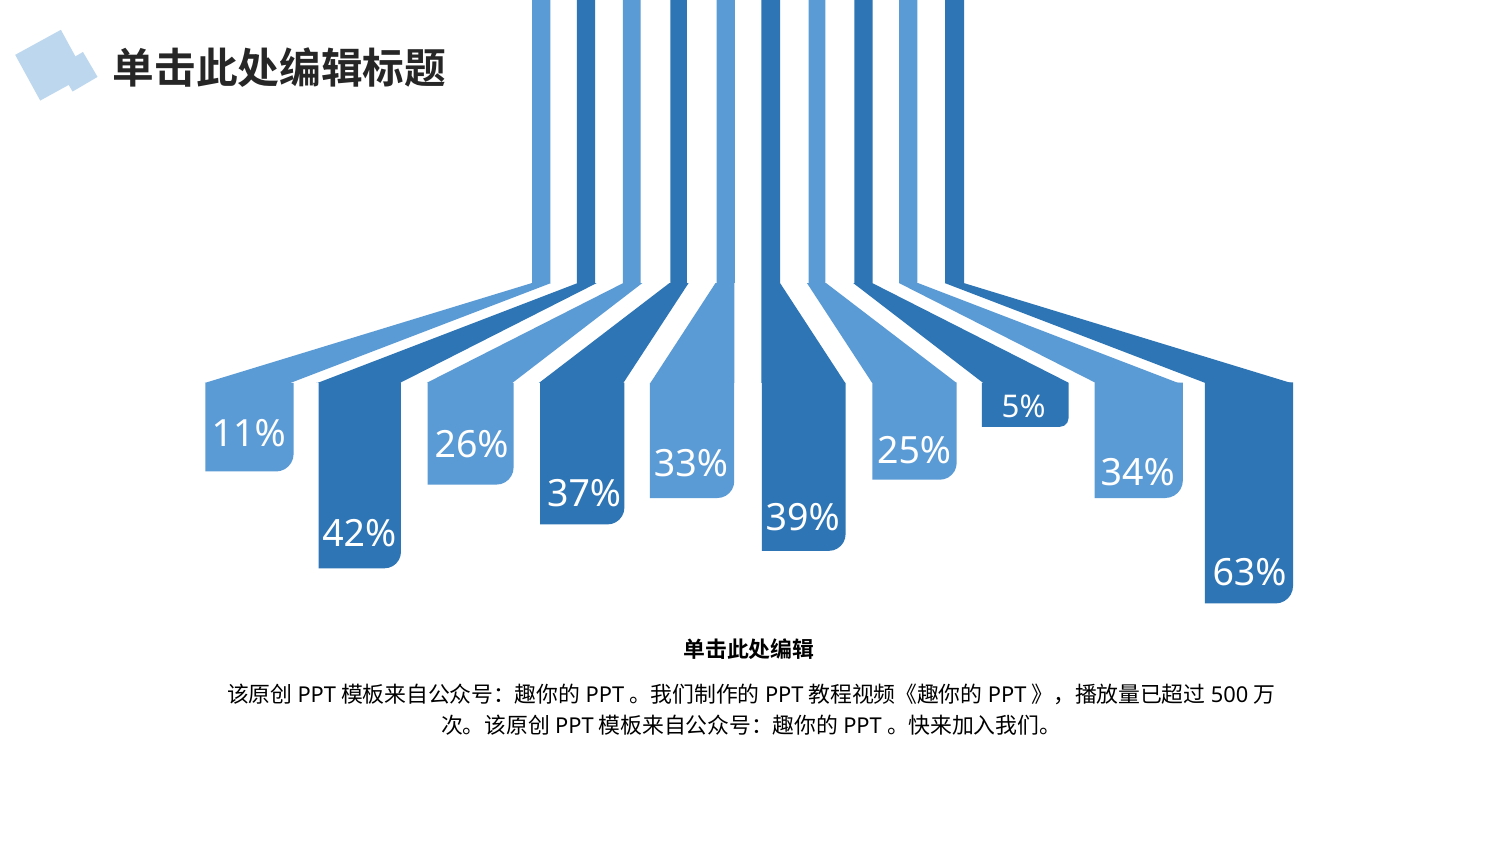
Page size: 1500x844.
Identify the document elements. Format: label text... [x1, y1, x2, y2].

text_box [24, 39, 93, 92]
text_box 单击此处编辑标题 [97, 39, 204, 100]
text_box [204, 0, 1296, 779]
